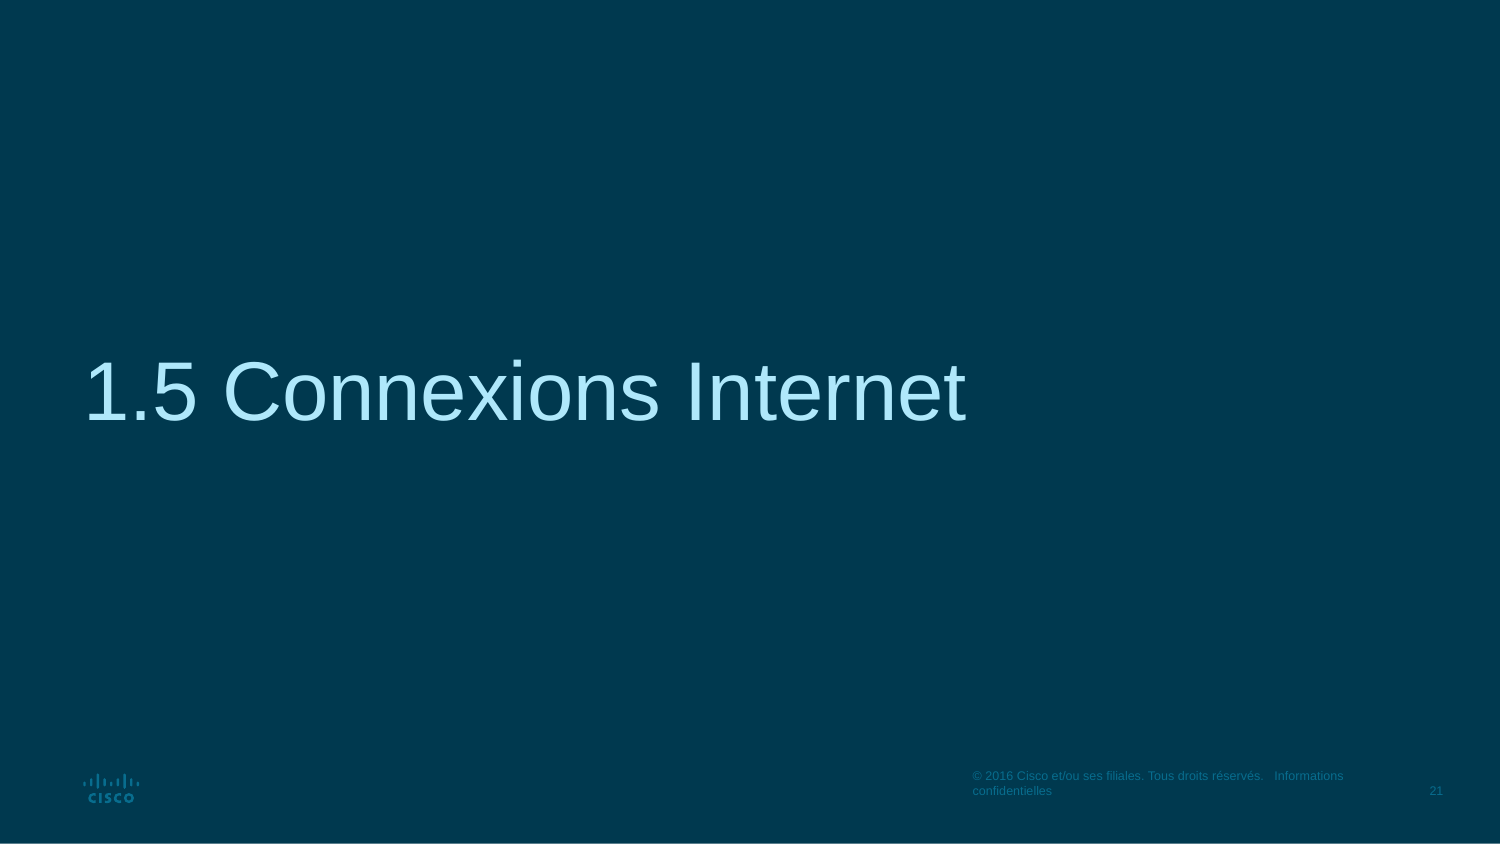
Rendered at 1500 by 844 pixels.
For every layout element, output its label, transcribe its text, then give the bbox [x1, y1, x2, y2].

title 1.5 Connexions Internet [68, 150, 1419, 446]
